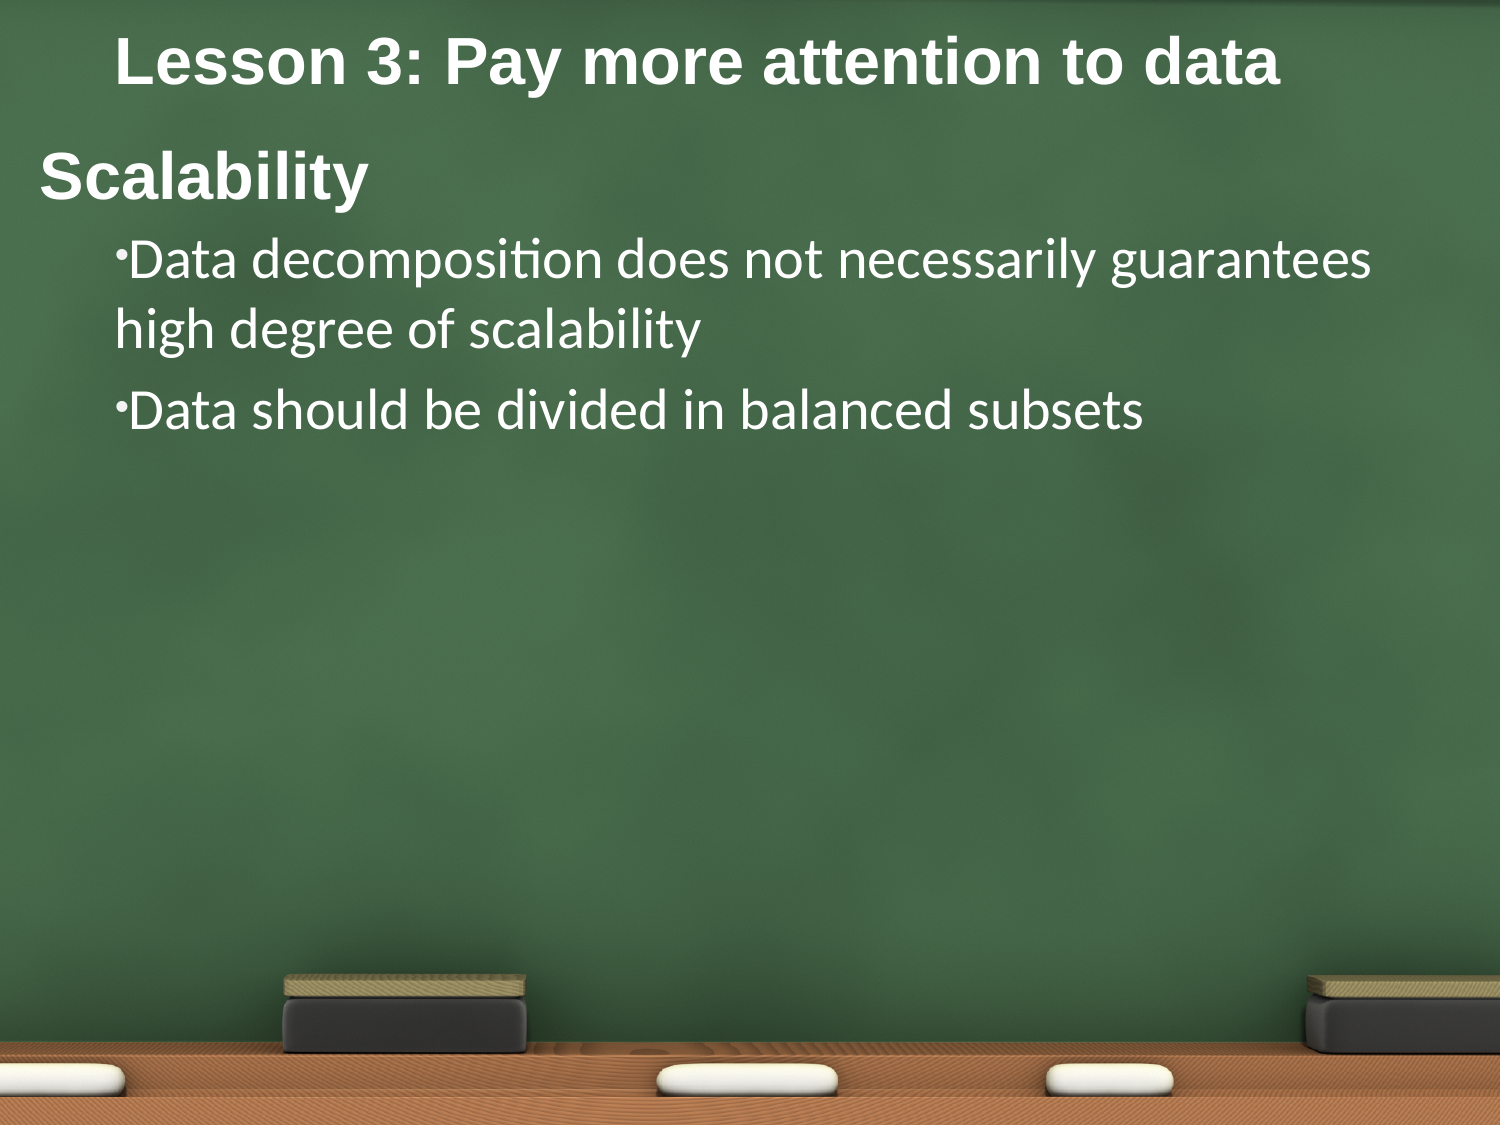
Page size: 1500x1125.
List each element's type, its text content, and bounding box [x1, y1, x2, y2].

title Scalability [24, 150, 1375, 212]
text_box Lesson 3: Pay more attention to data [24, 45, 1375, 150]
text_box Data decomposition does not necessarily guarantees high degree of scalability Data should be divided in balanced subsets [24, 212, 1400, 913]
picture [0, 0, 1500, 1125]
